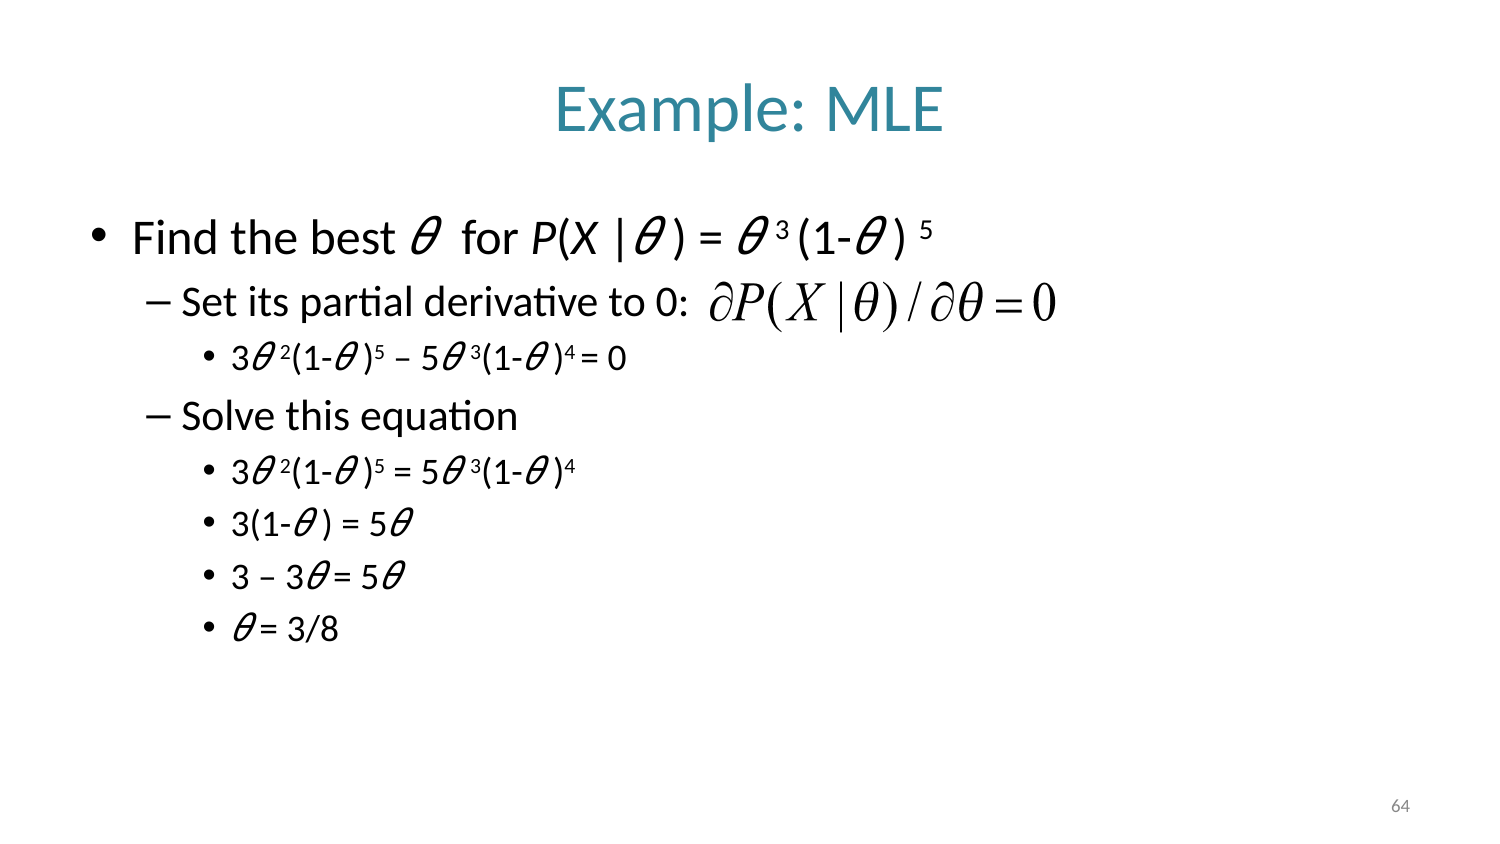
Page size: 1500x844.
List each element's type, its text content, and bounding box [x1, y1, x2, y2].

slide_number ‹#› [1074, 782, 1425, 827]
picture [703, 270, 1062, 337]
title Example: MLE [75, 33, 1425, 175]
list Find the best θ for P(X |θ ) = θ 3 (1-θ ) 5 Set its partial derivative to 0: 3θ 2(1-θ )5 – 5θ 3(1-θ )4 = 0 Solve this equation 3θ 2(1-θ )5 = 5θ 3(1-θ )4 3(1-θ ) = 5θ 3 – 3θ = 5θ θ = 3/8 [75, 196, 1425, 754]
